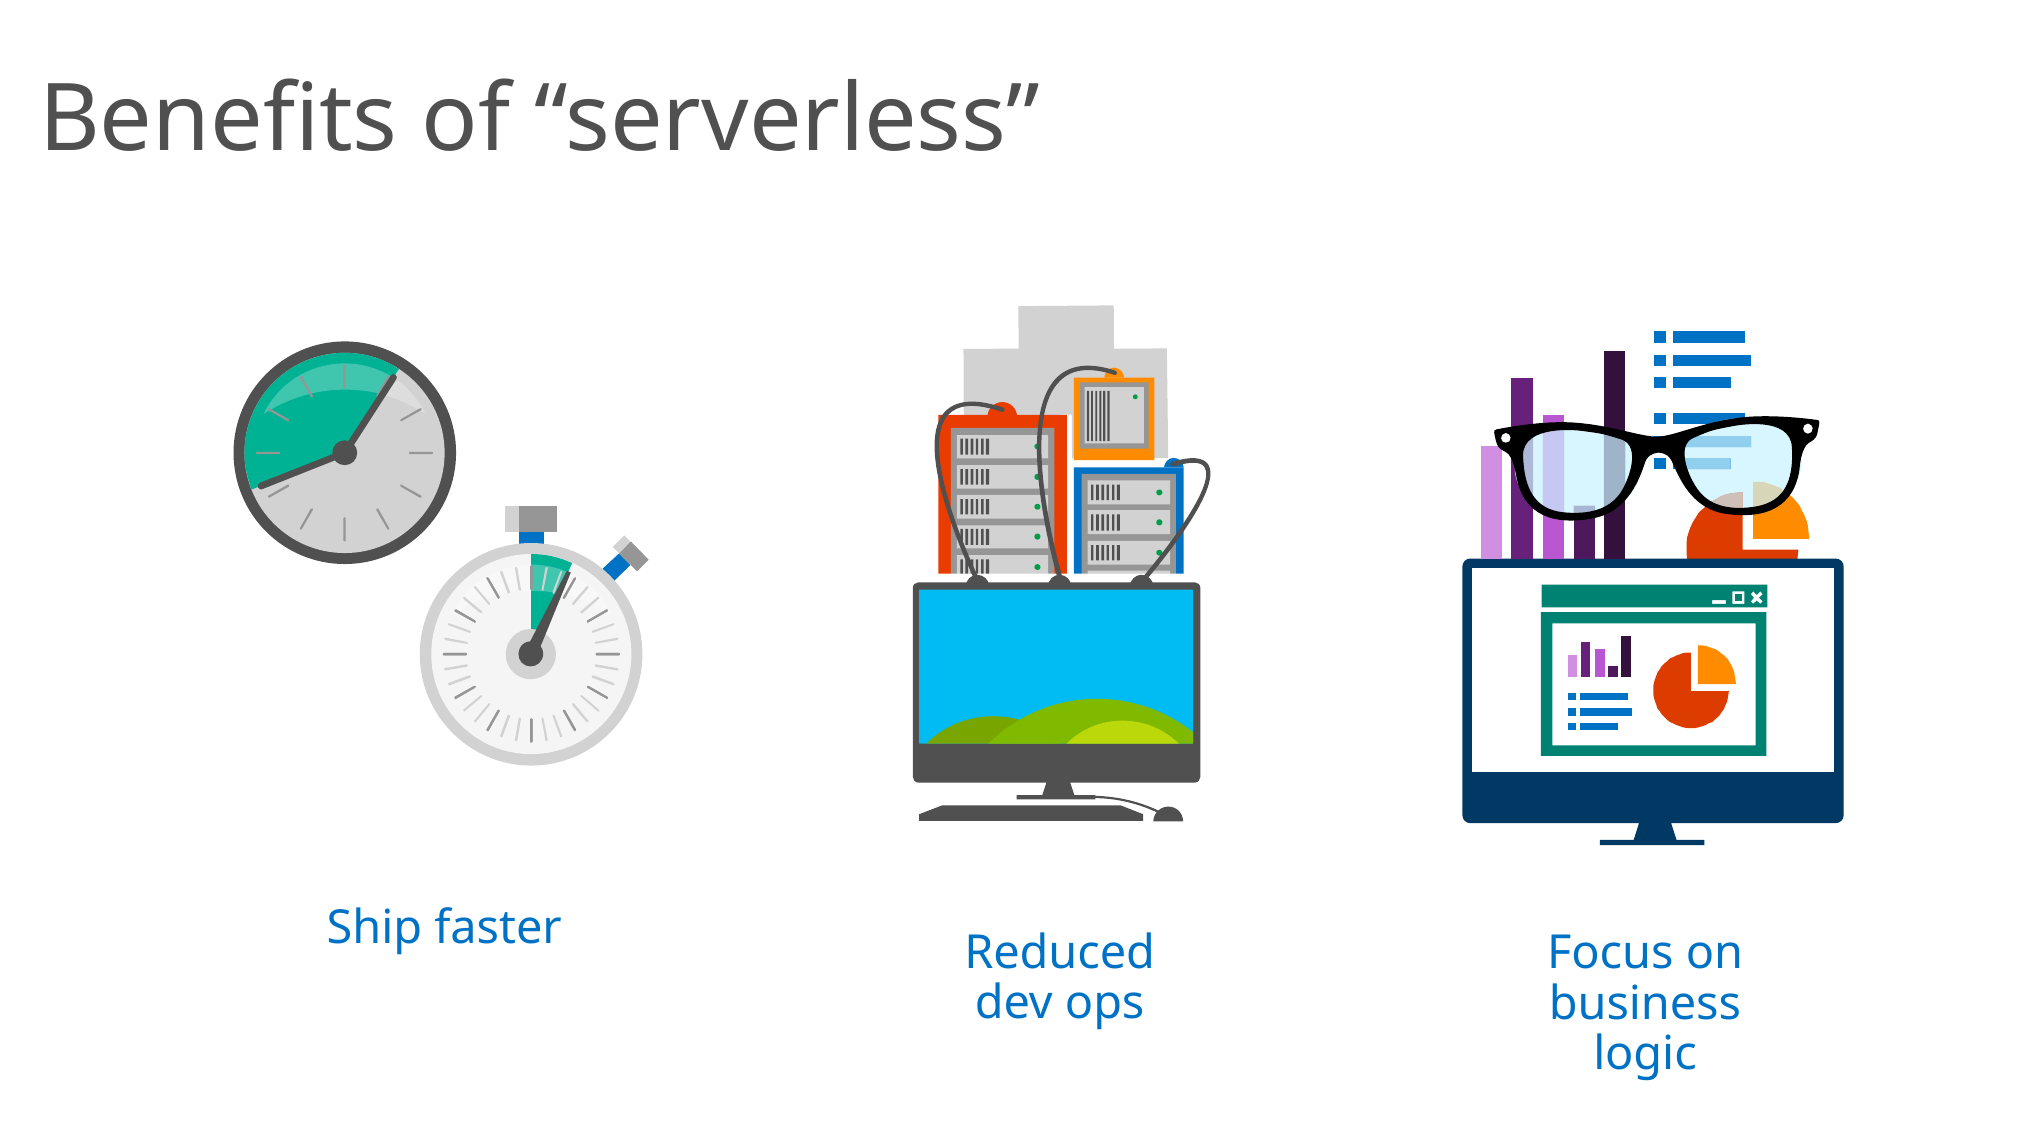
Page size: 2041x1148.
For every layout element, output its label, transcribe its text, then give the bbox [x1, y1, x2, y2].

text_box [164, 274, 715, 980]
title Benefits of “serverless” [24, 9, 1784, 232]
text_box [1310, 243, 1996, 1110]
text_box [911, 305, 1225, 1058]
